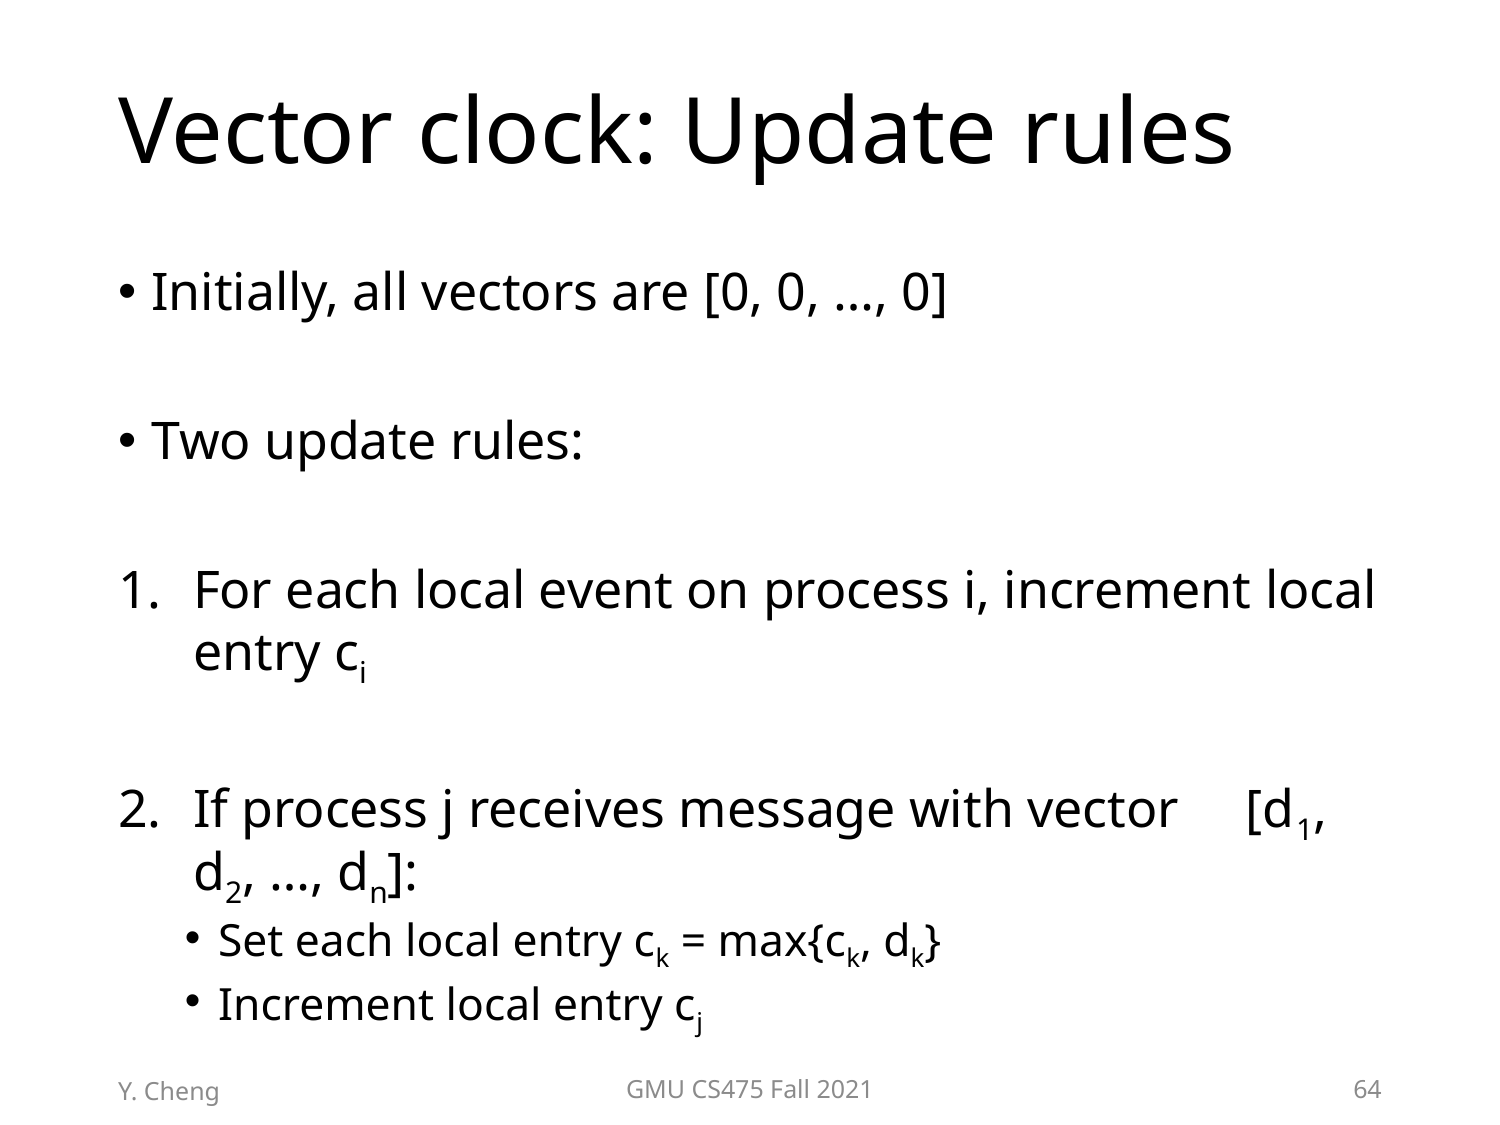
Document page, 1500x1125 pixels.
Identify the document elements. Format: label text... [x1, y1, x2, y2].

title Vector clock: Update rules [103, 25, 1397, 243]
list Initially, all vectors are [0, 0, …, 0] Two update rules: For each local event on process i, increment local entry ci If process j receives message with vector [d1, d2, …, dn]: Set each local entry ck = max{ck, dk} Increment local entry cj [103, 258, 1397, 1045]
footer GMU CS475 Fall 2021 [496, 1060, 1004, 1121]
slide_number 64 [1059, 1060, 1397, 1121]
slide_number Y. Cheng [103, 1060, 441, 1121]
